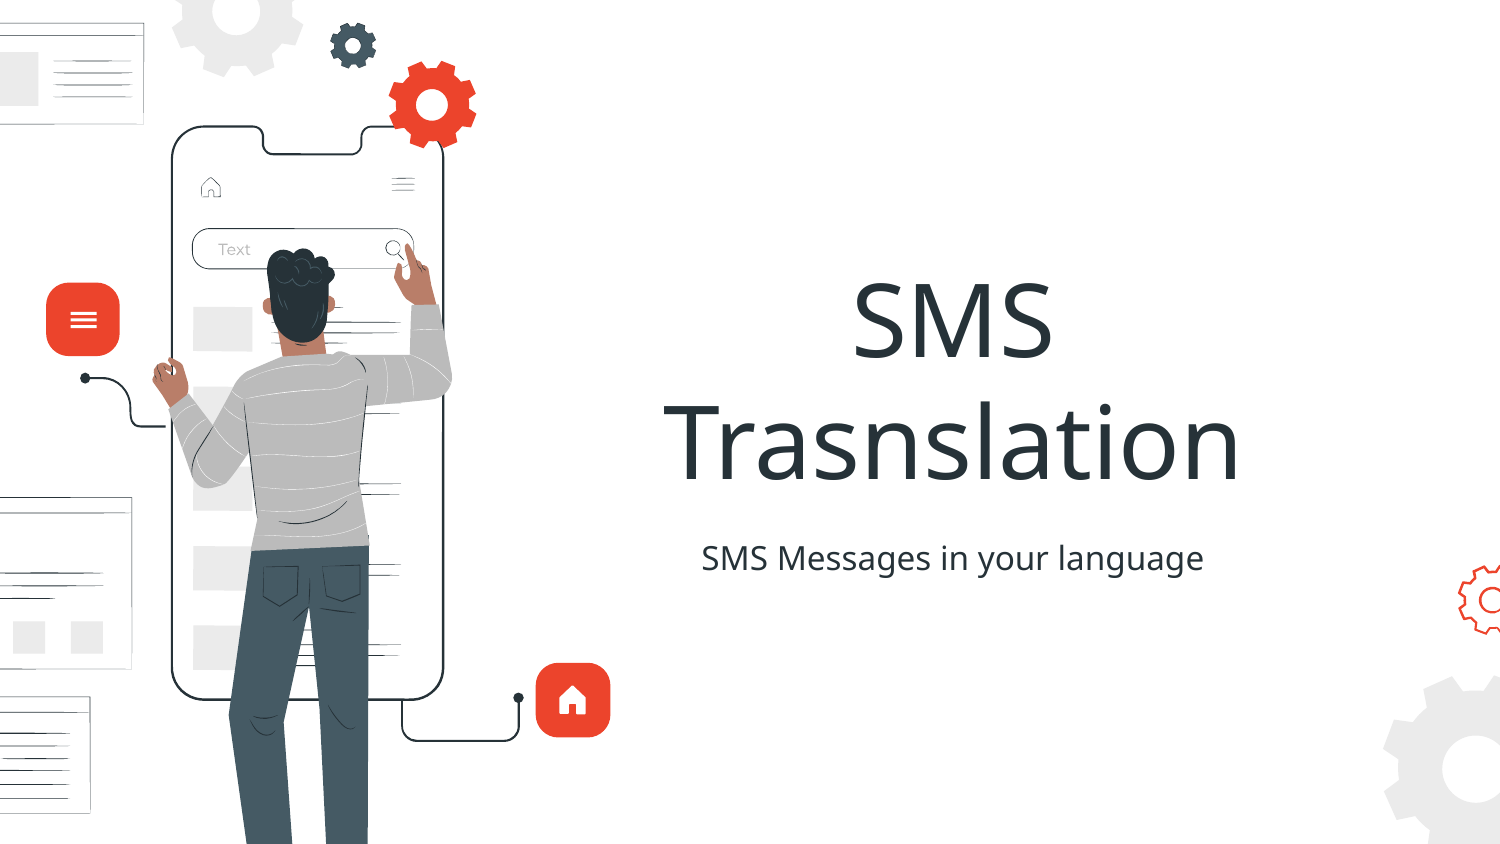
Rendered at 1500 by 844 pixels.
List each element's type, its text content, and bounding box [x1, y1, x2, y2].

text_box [79, 60, 611, 844]
title SMS Trasnslation [616, 253, 1383, 516]
subtitle SMS Messages in your language [616, 521, 1383, 600]
